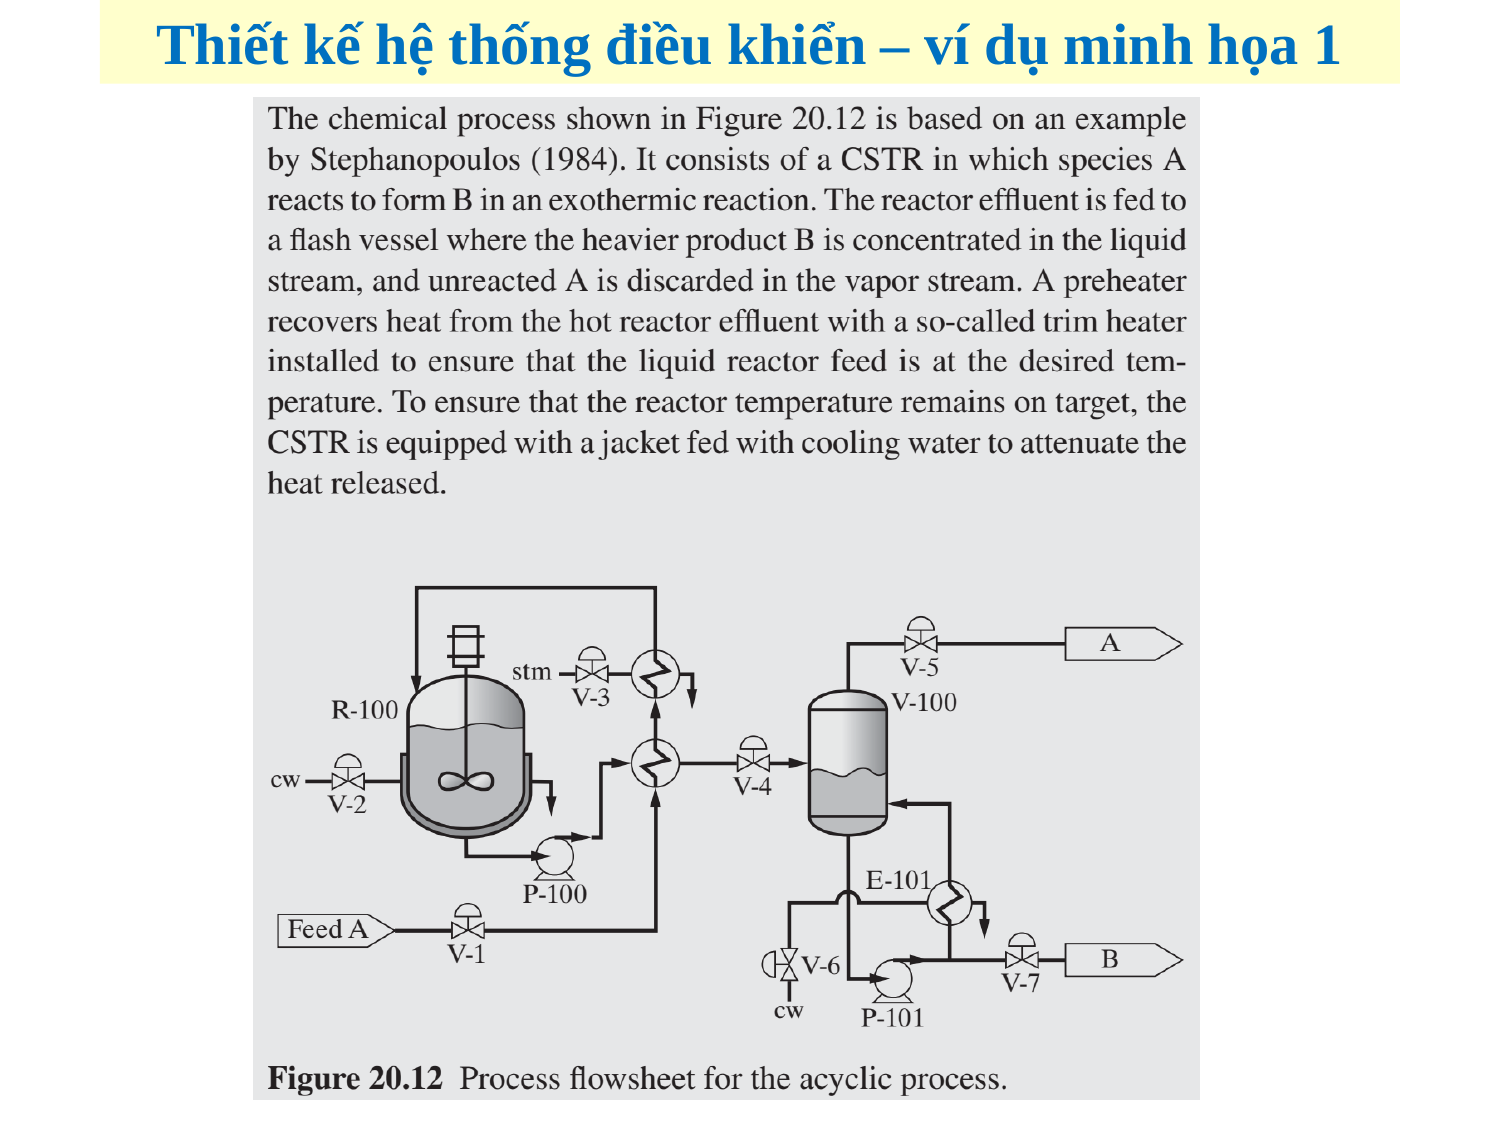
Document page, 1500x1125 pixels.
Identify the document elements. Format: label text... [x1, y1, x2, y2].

text_box Thiết kế hệ thống điều khiển – ví dụ minh họa 1 [99, 0, 1400, 84]
picture [249, 97, 1201, 1101]
